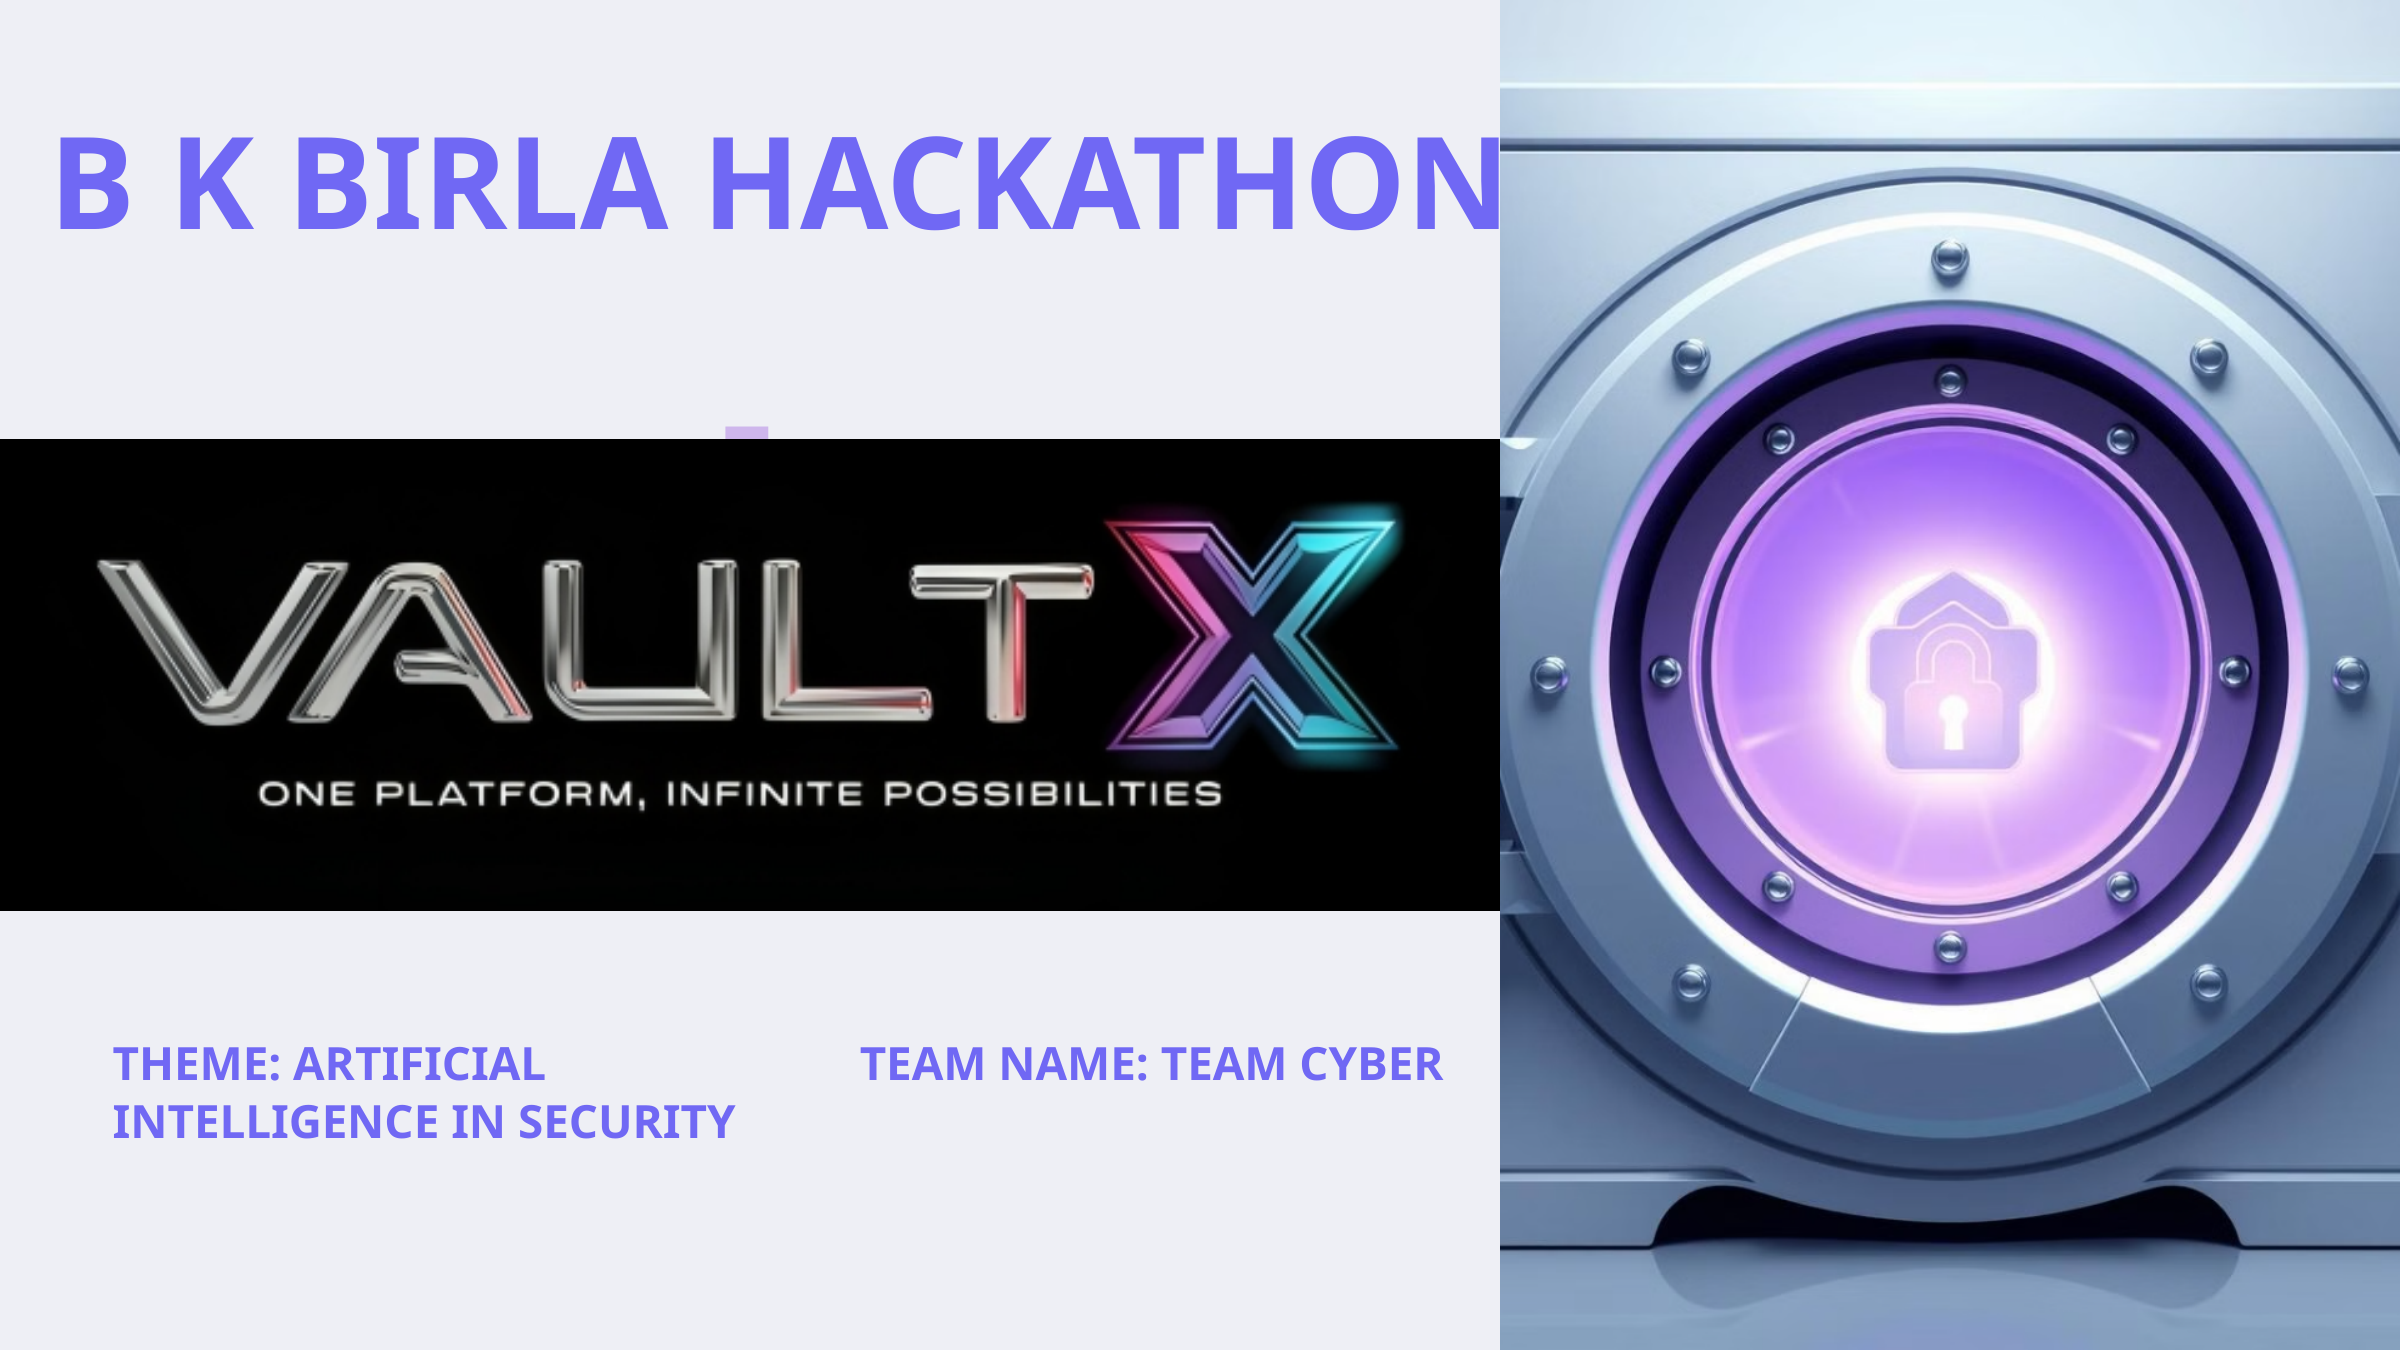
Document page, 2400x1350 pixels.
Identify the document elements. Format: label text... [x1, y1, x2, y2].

text_box TEAM NAME: TEAM CYBER [859, 1031, 1408, 1090]
text_box THEME: ARTIFICIAL INTELLIGENCE IN SECURITY [112, 1031, 772, 1149]
picture [0, 0, 2400, 1350]
text_box B K BIRLA HACKATHON [49, 95, 1451, 257]
